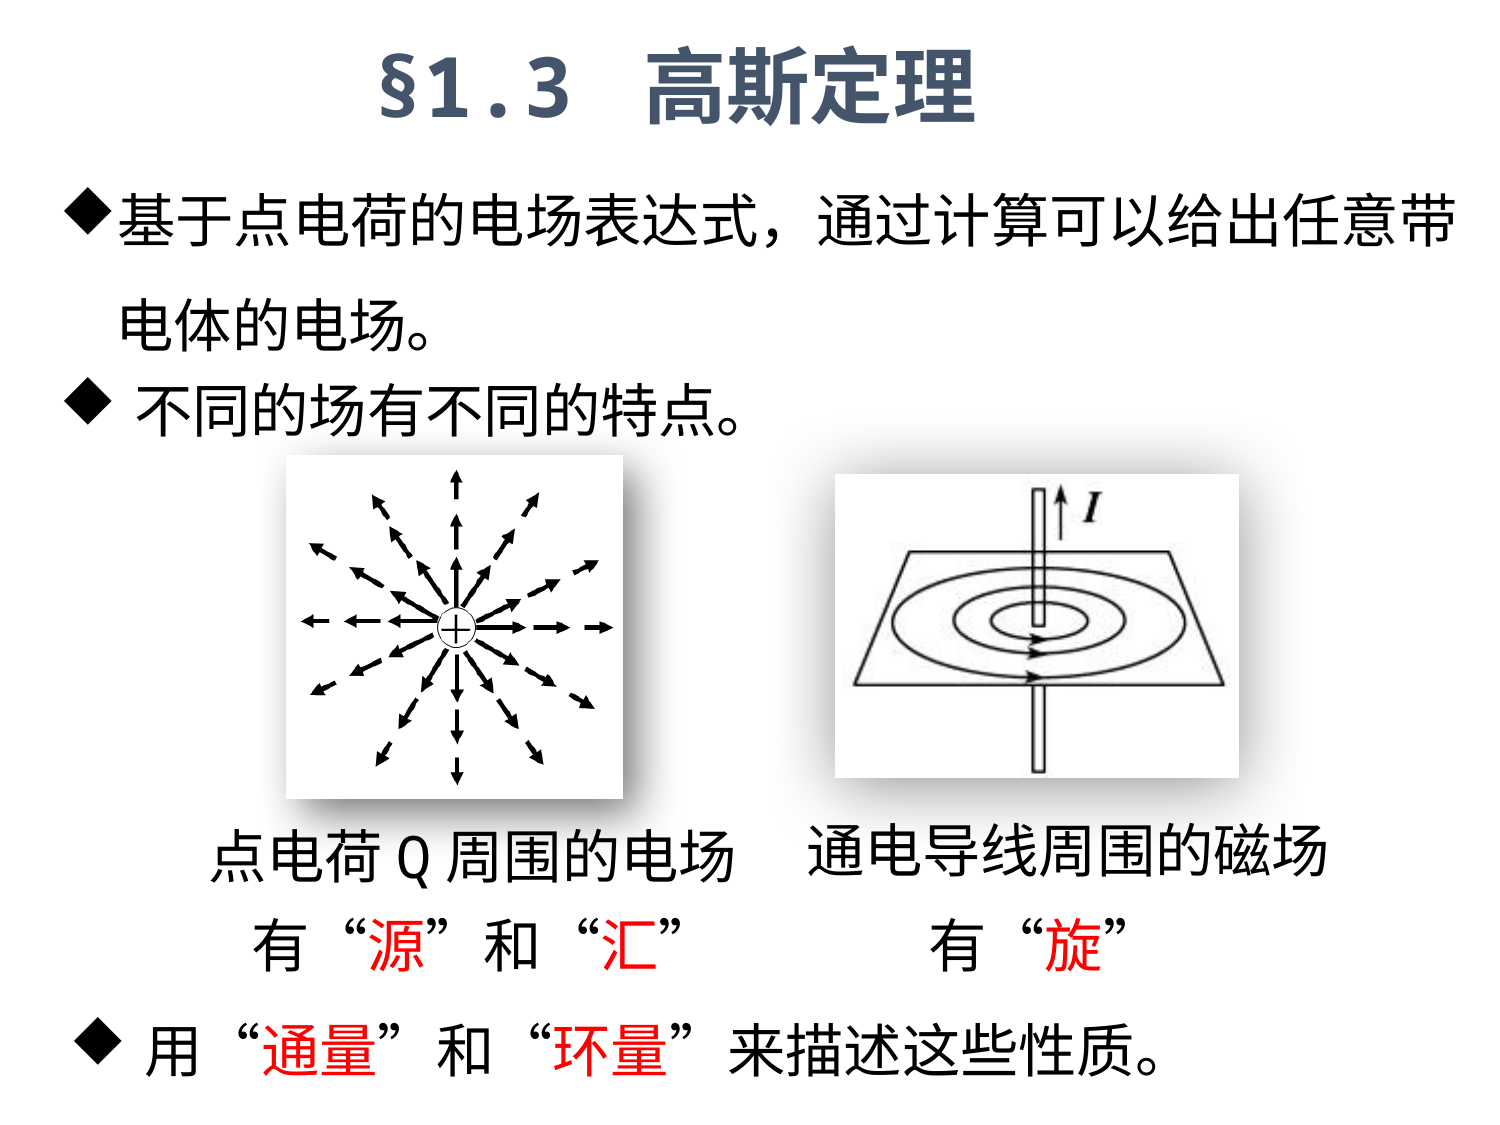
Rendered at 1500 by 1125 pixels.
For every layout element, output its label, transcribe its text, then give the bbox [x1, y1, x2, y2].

text_box 通电导线周围的磁场 [791, 807, 1377, 892]
text_box 有“旋” [913, 902, 1177, 987]
text_box 不同的场有不同的特点。 [44, 367, 880, 452]
picture [835, 474, 1239, 778]
text_box 用“通量”和“环量”来描述这些性质。 [55, 1006, 1321, 1092]
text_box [193, 455, 763, 899]
text_box §1.3 高斯定理 [316, 27, 992, 141]
text_box 有“源”和“汇” [236, 902, 733, 987]
text_box 基于点电荷的电场表达式，通过计算可以给出任意带电体的电场。 [44, 141, 1481, 367]
